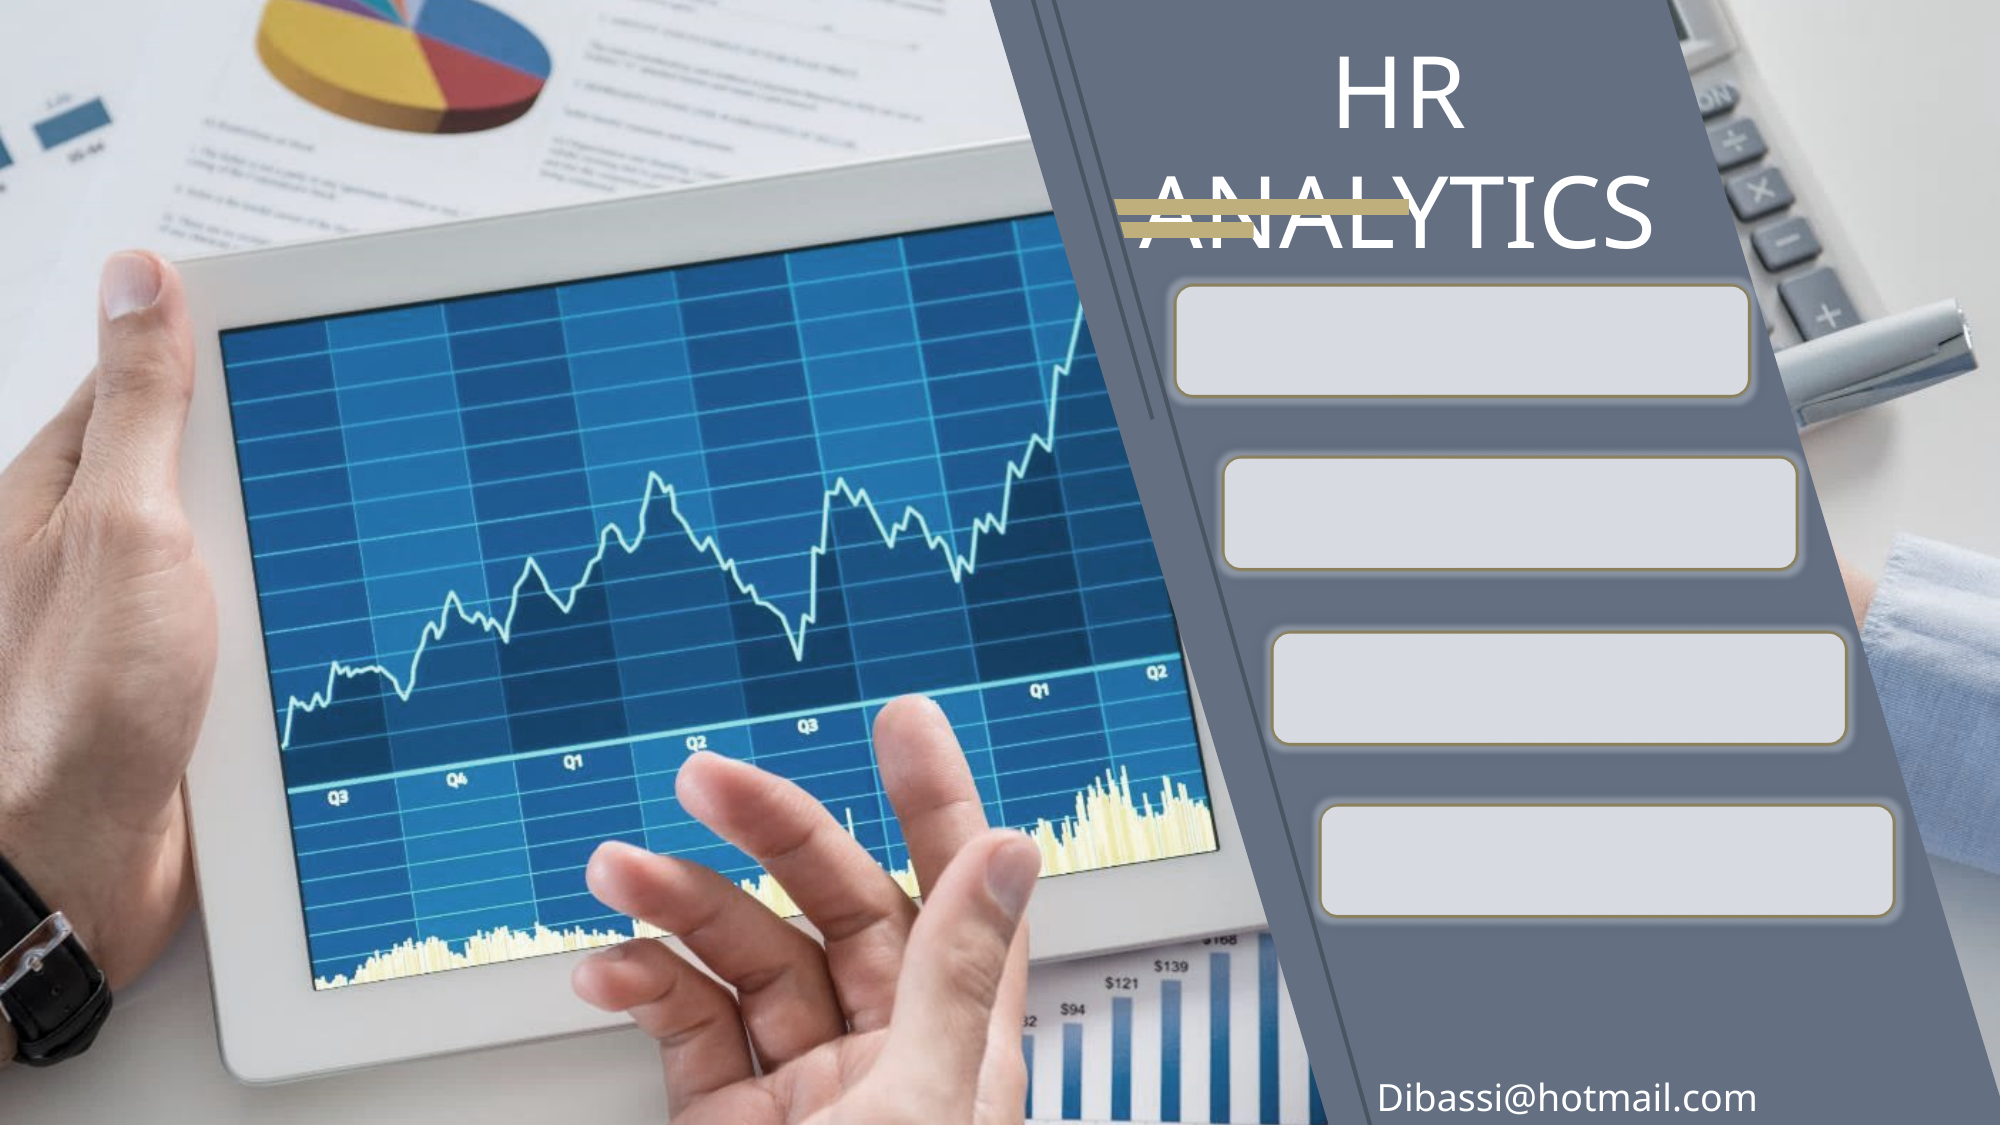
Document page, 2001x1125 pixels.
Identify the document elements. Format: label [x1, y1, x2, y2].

picture [0, 0, 975, 1125]
text_box [975, 0, 2000, 1125]
